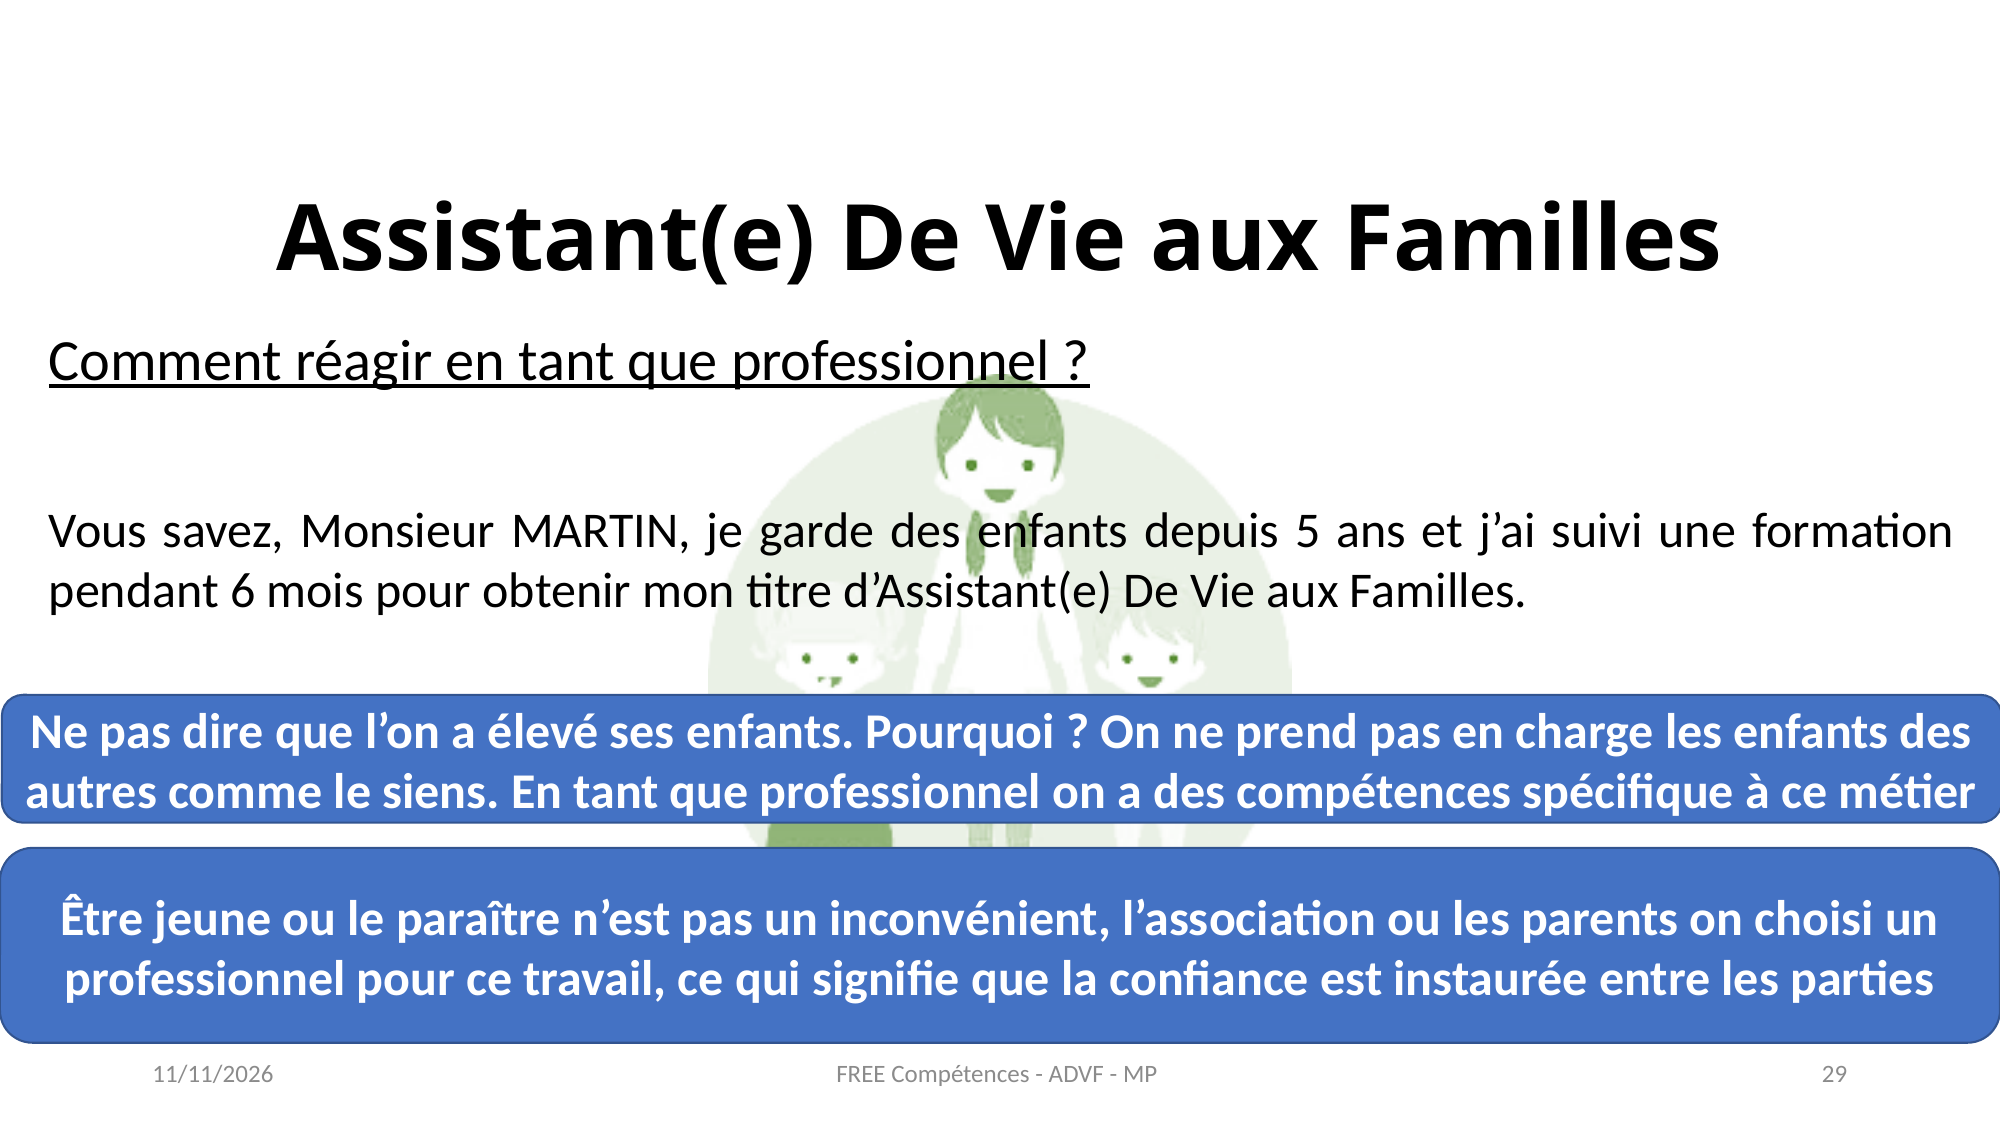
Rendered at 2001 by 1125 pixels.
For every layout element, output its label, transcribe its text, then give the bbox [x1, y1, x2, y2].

text_box Assistant(e) De Vie aux Familles [249, 184, 1750, 314]
text_box Ne pas dire que l’on a élevé ses enfants. Pourquoi ? On ne prend pas en charge les enfants des autres comme le siens. En tant que professionnel on a des compétences spécifique à ce métier [1292, 693, 2000, 824]
footer FREE Compétences - ADVF - MP [590, 1044, 1410, 1103]
text_box Ne pas dire que l’on a élevé ses enfants. Pourquoi ? On ne prend pas en charge les enfants des autres comme le siens. En tant que professionnel on a des compétences spécifique à ce métier [0, 693, 708, 824]
text_box Être jeune ou le paraître n’est pas un inconvénient, l’association ou les parents on choisi un professionnel pour ce travail, ce qui signifie que la confiance est instaurée entre les parties [0, 846, 2000, 1044]
text_box Comment réagir en tant que professionnel ? Vous savez, Monsieur MARTIN, je garde des enfants depuis 5 ans et j’ai suivi une formation pendant 6 mois pour obtenir mon titre d’Assistant(e) De Vie aux Familles. [33, 314, 1970, 625]
slide_number 29 [1412, 1044, 1863, 1103]
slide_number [137, 1044, 588, 1103]
picture [708, 374, 1292, 976]
